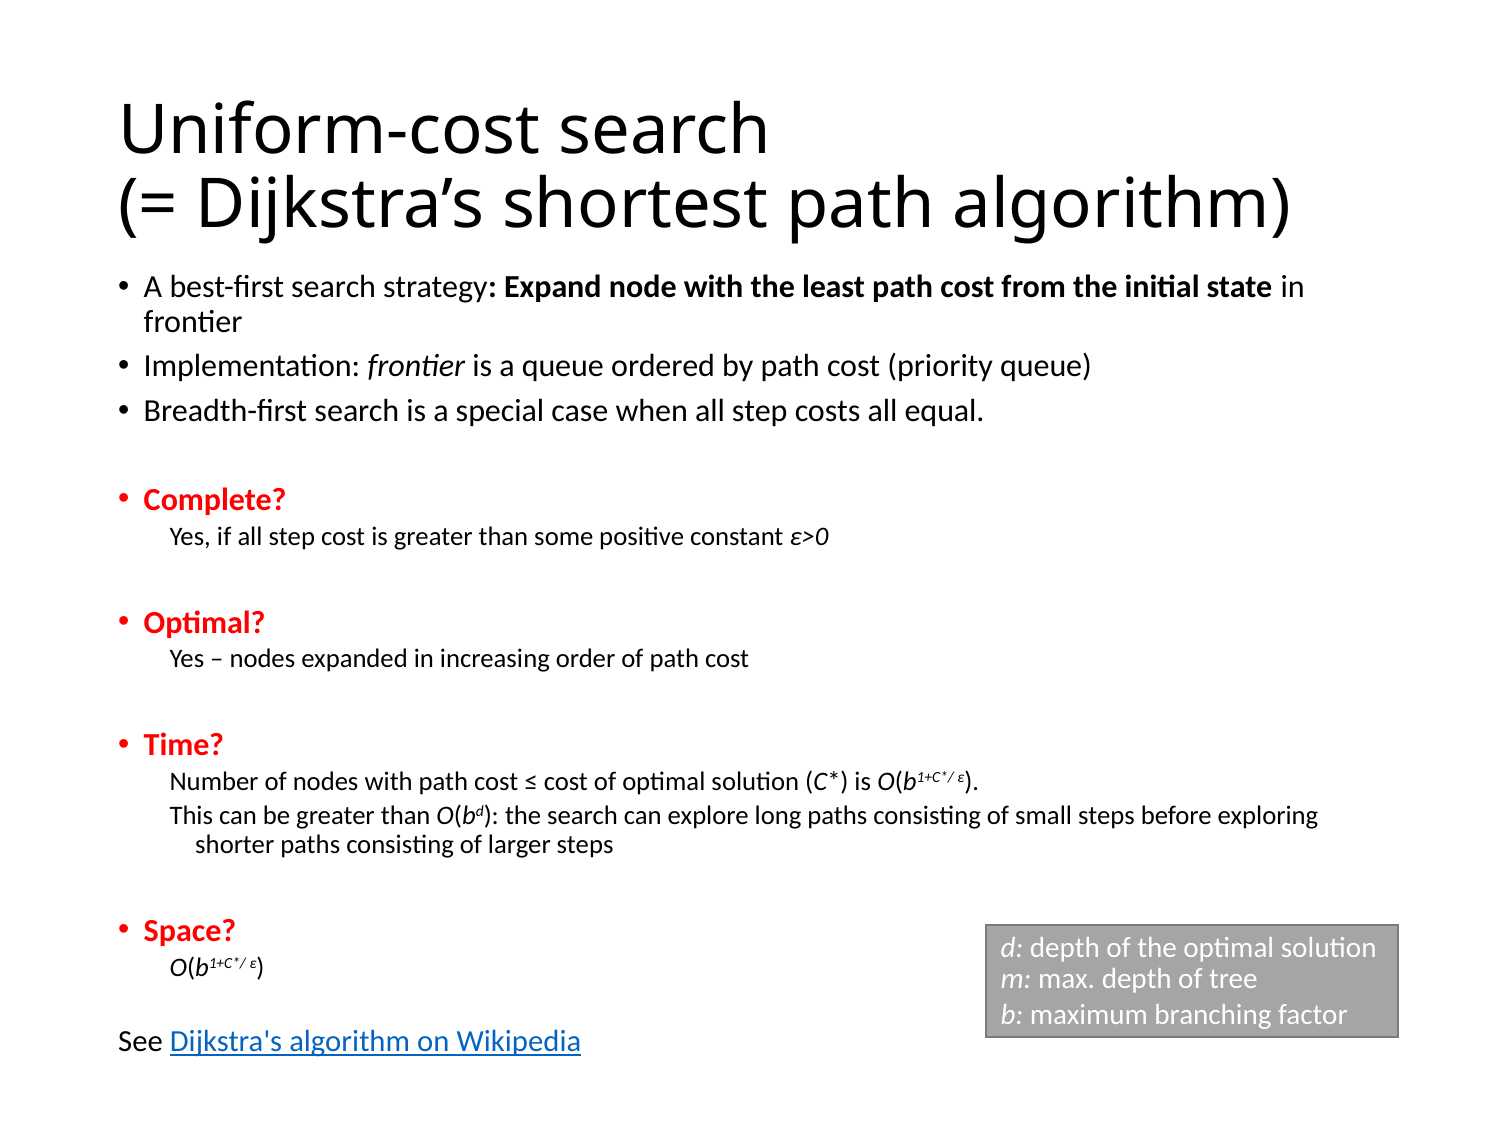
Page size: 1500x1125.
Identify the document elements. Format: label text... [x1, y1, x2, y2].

title Uniform-cost search (= Dijkstra’s shortest path algorithm) [103, 59, 1397, 262]
text_box d: depth of the optimal solution m: max. depth of tree b: maximum branching factor [985, 924, 1399, 1038]
list A best-first search strategy: Expand node with the least path cost from the initial state in frontier Implementation: frontier is a queue ordered by path cost (priority queue) Breadth-first search is a special case when all step costs all equal. Complete? Yes, if all step cost is greater than some positive constant ε>0 Optimal? Yes – nodes expanded in increasing order of path cost Time? Number of nodes with path cost ≤ cost of optimal solution (C*) is O(b1+C*/ ε). This can be greater than O(bd): the search can explore long paths consisting of small steps before exploring shorter paths consisting of larger steps Space? O(b1+C*/ ε) See Dijkstra's algorithm on Wikipedia [103, 262, 1397, 1075]
